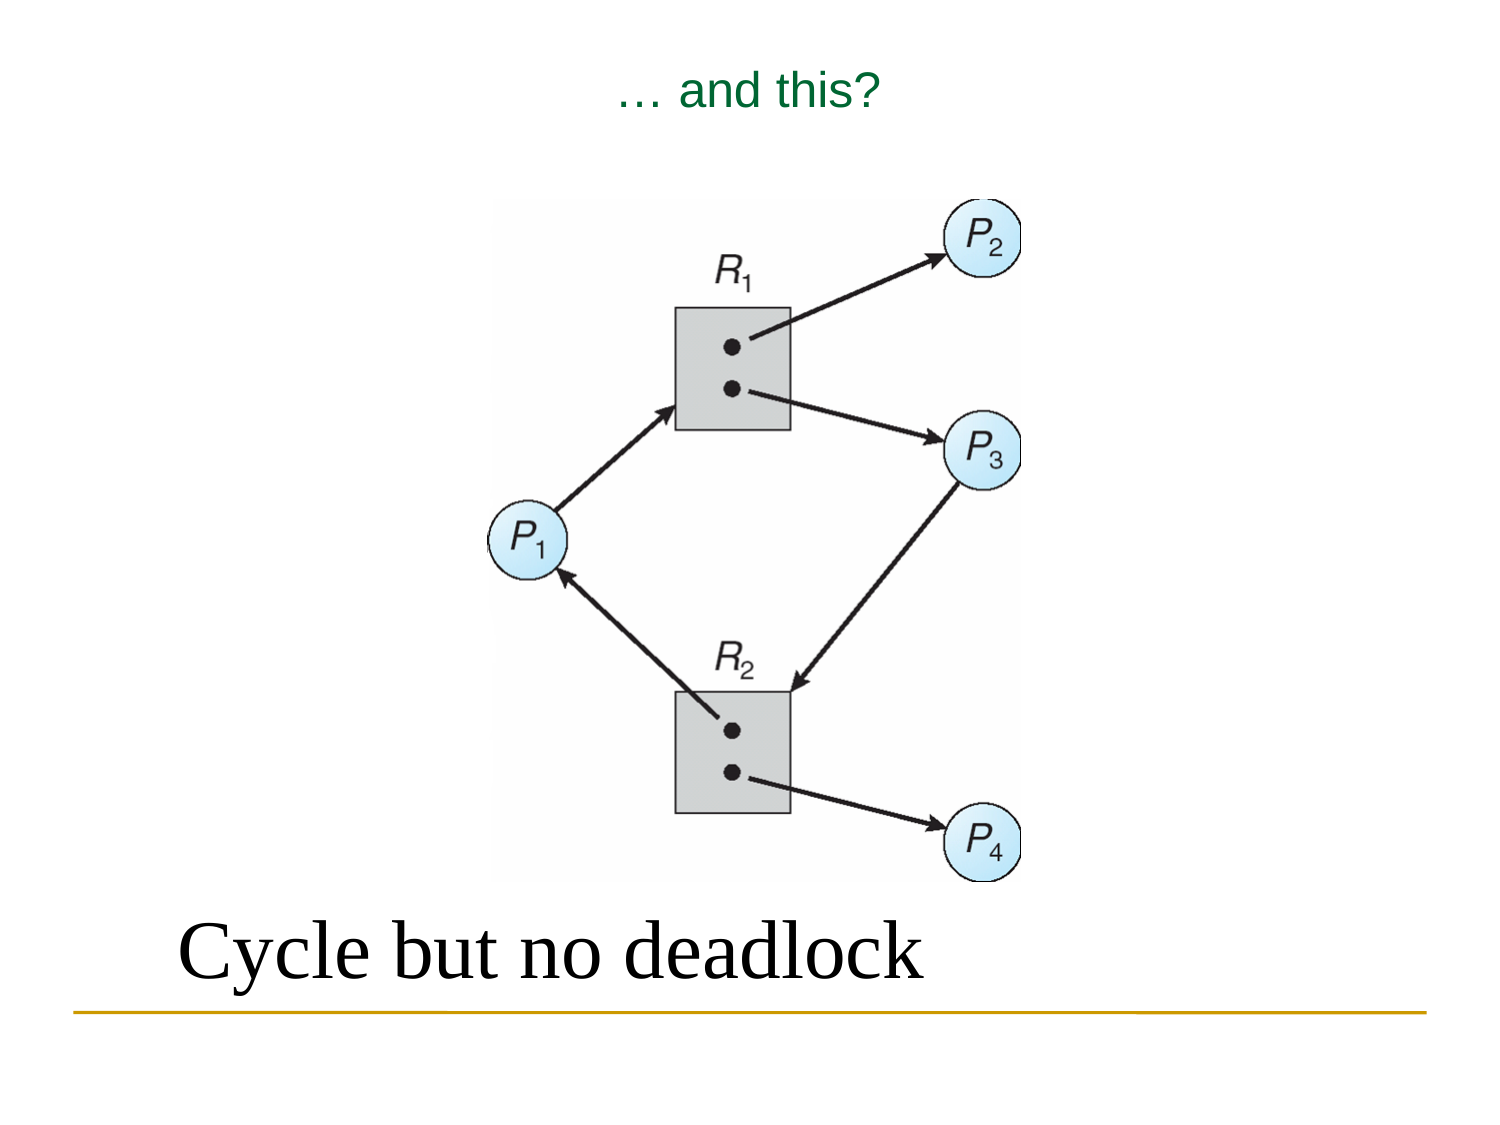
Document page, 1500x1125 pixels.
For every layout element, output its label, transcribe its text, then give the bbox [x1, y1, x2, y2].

text_box … and this? [75, 49, 1421, 138]
text_box Cycle but no deadlock [162, 887, 1013, 1003]
picture [487, 199, 1021, 883]
